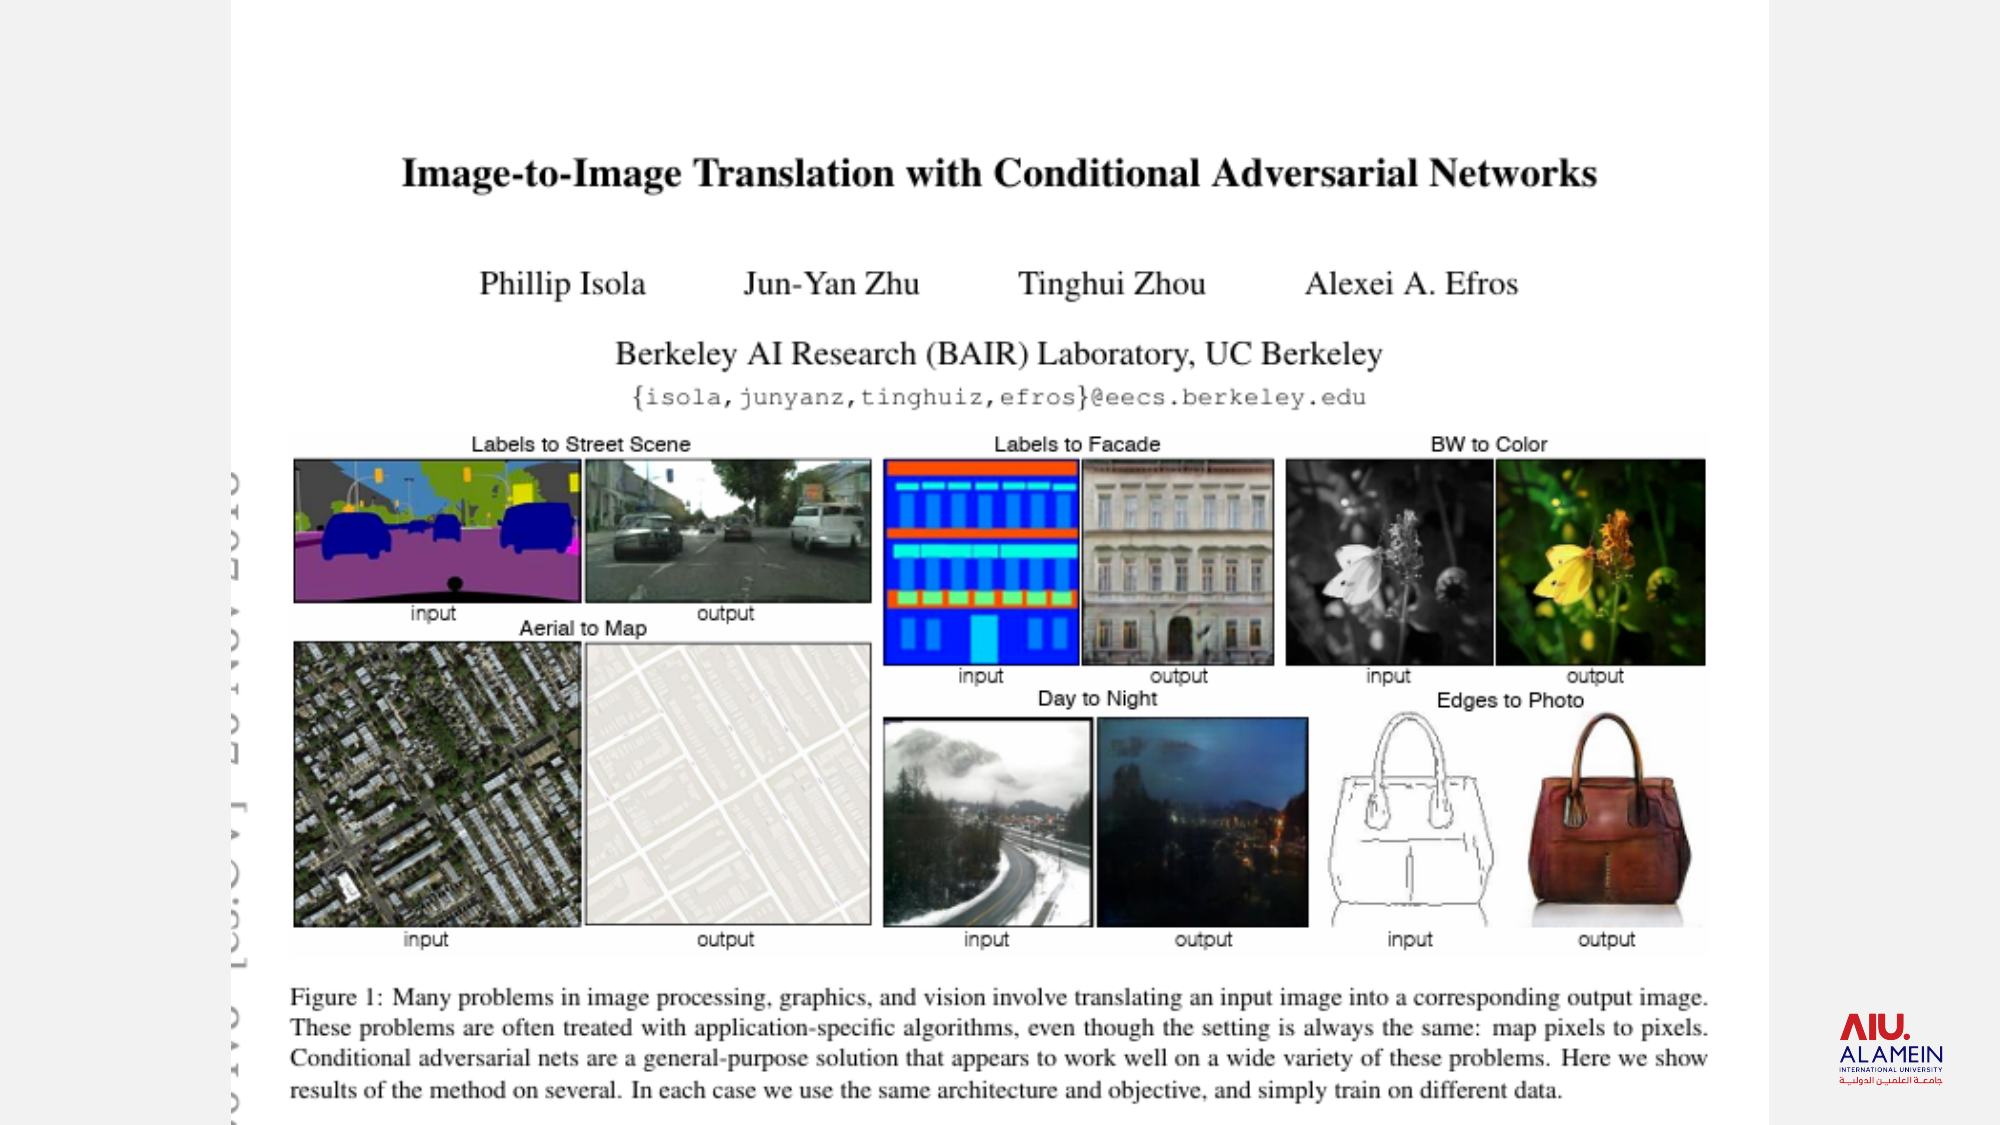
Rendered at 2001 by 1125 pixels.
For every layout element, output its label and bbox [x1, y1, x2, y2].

list [231, 0, 1769, 1125]
picture [1831, 999, 1951, 1100]
